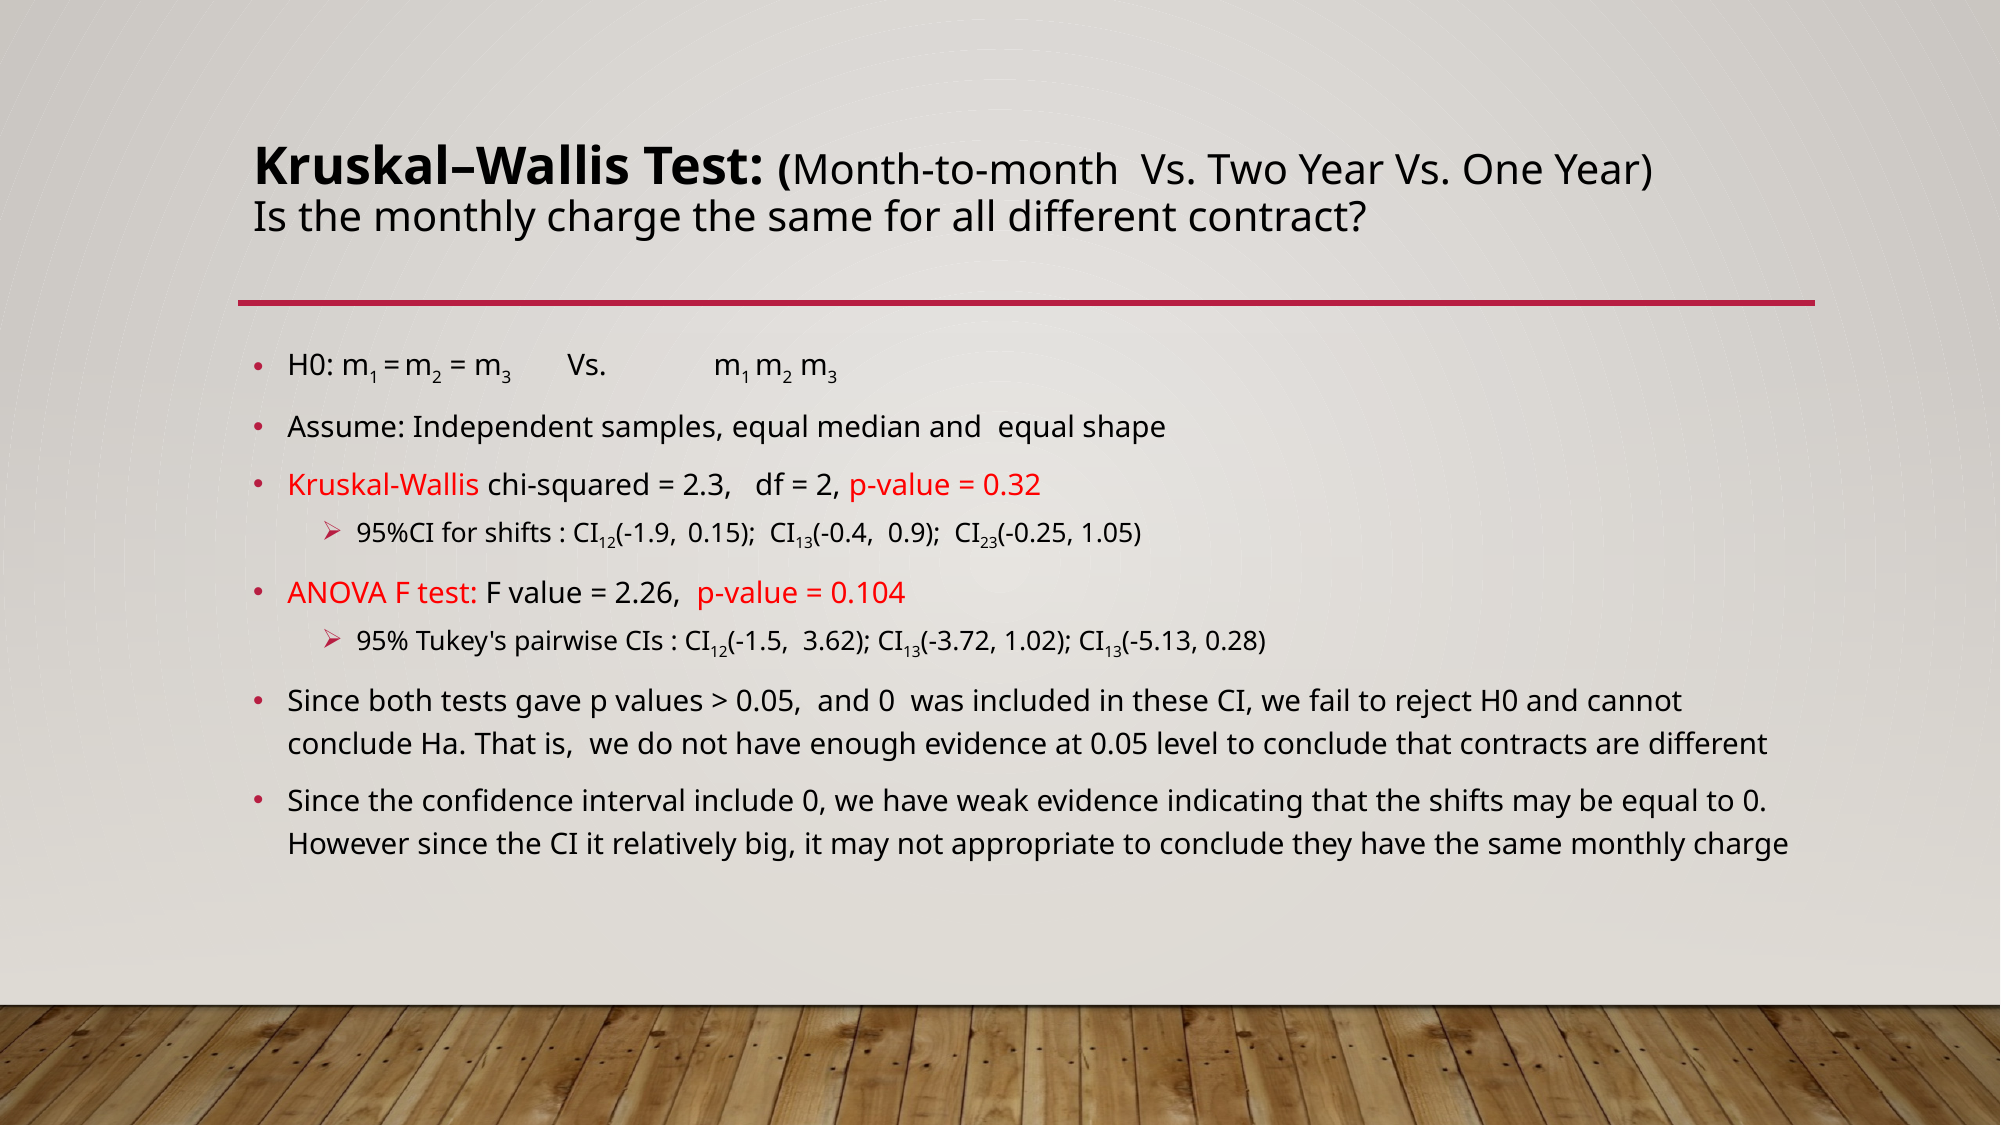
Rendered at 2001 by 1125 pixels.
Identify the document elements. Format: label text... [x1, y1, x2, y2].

title Kruskal–Wallis Test: (Month-to-month Vs. Two Year Vs. One Year) Is the monthly charge the same for all different contract? [238, 131, 1814, 305]
picture [0, 1005, 2000, 1125]
